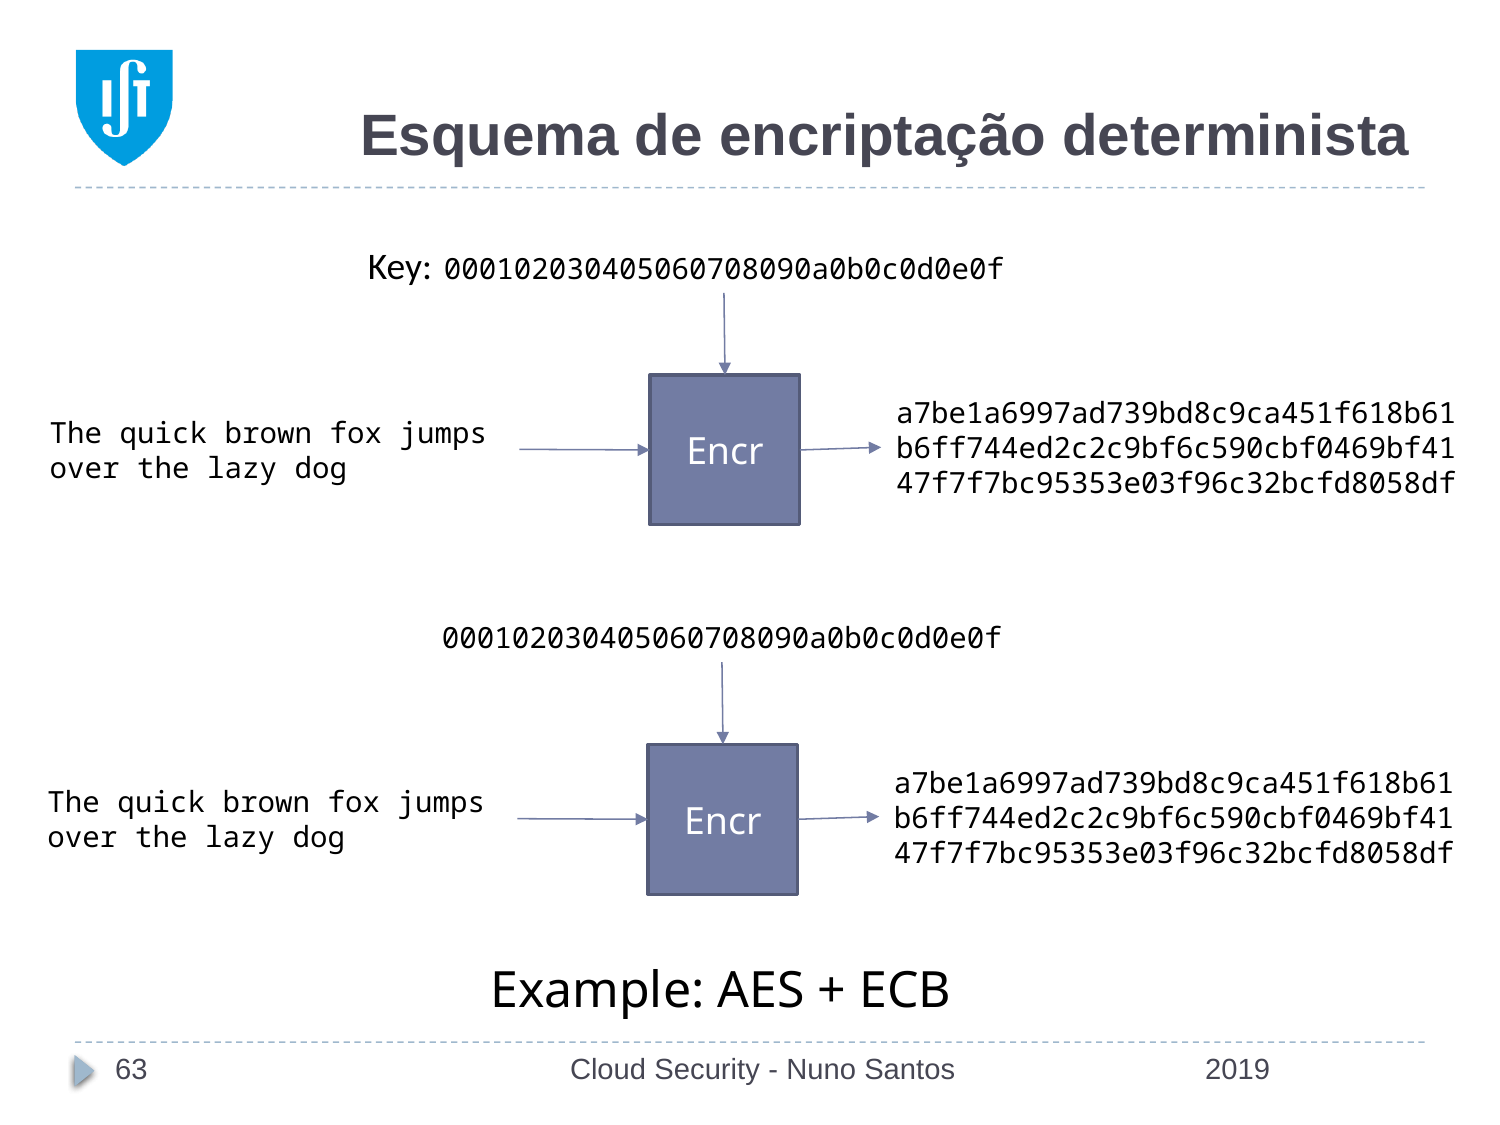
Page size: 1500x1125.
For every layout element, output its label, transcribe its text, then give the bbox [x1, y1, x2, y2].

text_box Key: [353, 234, 448, 295]
footer Cloud Security - Nuno Santos [475, 1042, 1051, 1103]
picture [68, 42, 179, 175]
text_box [799, 447, 901, 451]
text_box The quick brown fox jumps over the lazy dog [32, 776, 518, 861]
text_box 000102030405060708090a0b0c0d0e0f [448, 243, 1019, 293]
text_box Encr [648, 373, 801, 526]
text_box Encr [646, 743, 799, 896]
slide_number 2019 [1051, 1042, 1426, 1103]
text_box a7be1a6997ad739bd8c9ca451f618b61 b6ff744ed2c2c9bf6c590cbf0469bf41 47f7f7bc95353e03f96c32bcfd8058df [879, 756, 1469, 877]
title Esquema de encriptação determinista [179, 37, 1425, 175]
text_box a7be1a6997ad739bd8c9ca451f618b61 b6ff744ed2c2c9bf6c590cbf0469bf41 47f7f7bc95353e03f96c32bcfd8058df [881, 387, 1471, 508]
text_box The quick brown fox jumps over the lazy dog [34, 407, 520, 492]
slide_number 63 [100, 1042, 426, 1103]
text_box Example: AES + ECB [475, 949, 967, 1025]
text_box 000102030405060708090a0b0c0d0e0f [427, 612, 1017, 663]
